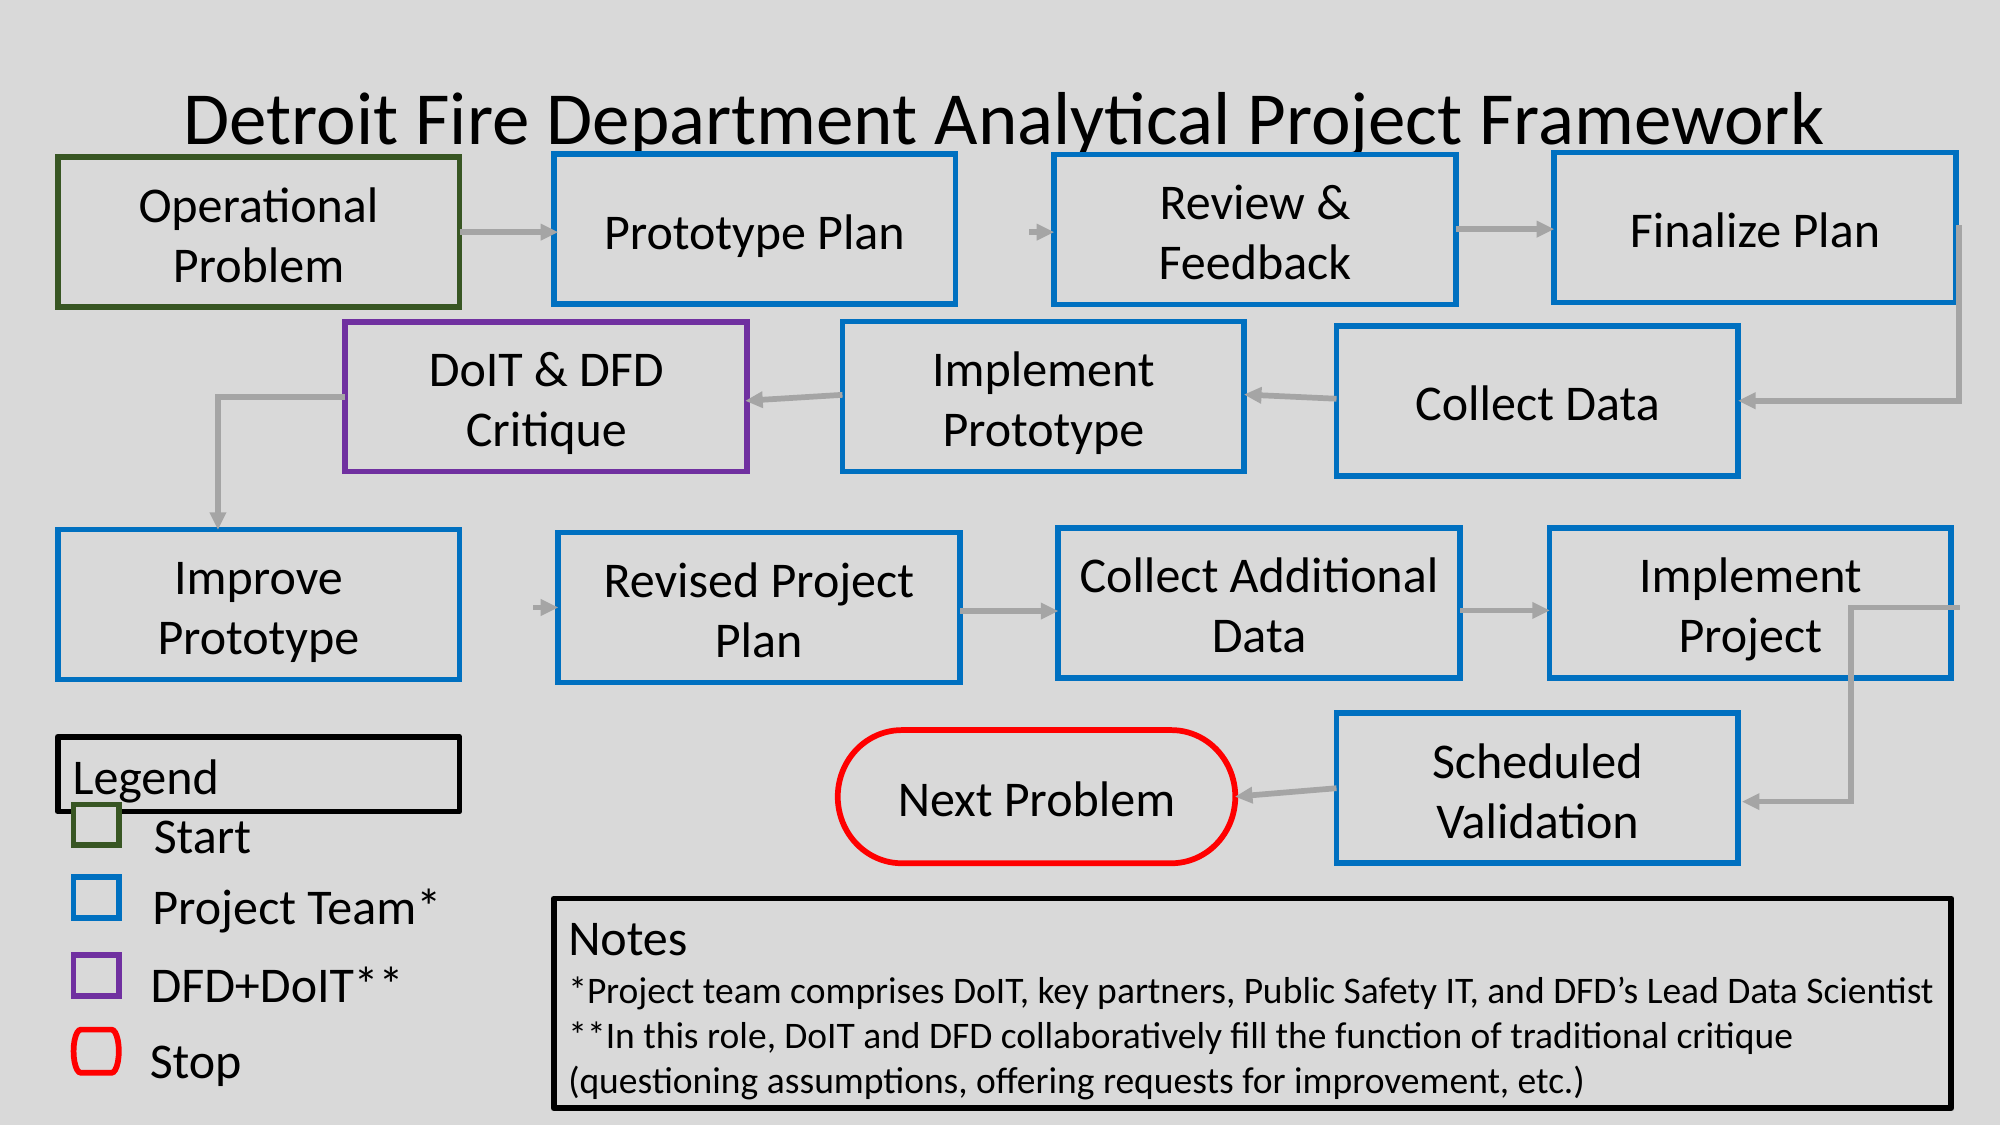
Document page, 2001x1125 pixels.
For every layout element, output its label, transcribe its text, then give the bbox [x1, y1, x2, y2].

text_box Improve Prototype [57, 528, 460, 680]
text_box Revised Project Plan [557, 531, 961, 683]
text_box Operational Problem [57, 156, 460, 308]
text_box [73, 804, 120, 846]
text_box Legend [57, 736, 460, 812]
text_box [217, 396, 346, 530]
text_box DFD+DoIT** [135, 945, 419, 1020]
text_box Finalize Plan [1553, 151, 1957, 303]
text_box Implement Prototype [842, 321, 1245, 473]
text_box Next Problem [836, 729, 1237, 865]
text_box [73, 876, 120, 919]
text_box Implement Project [1549, 527, 1952, 679]
text_box Stop [134, 1020, 257, 1096]
text_box Prototype Plan [553, 153, 956, 305]
text_box [72, 1028, 120, 1074]
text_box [1244, 394, 1337, 399]
text_box Start [138, 796, 267, 867]
text_box Detroit Fire Department Analytical Project Framework [124, 62, 1885, 167]
text_box DoIT & DFD Critique [344, 321, 748, 473]
text_box Notes *Project team comprises DoIT, key partners, Public Safety IT, and DFD’s Lead Data Scientist **In this role, DoIT and DFD collaboratively fill the function of traditional critique (questioning assumptions, offering requests for improvement, etc.) [553, 898, 1952, 1109]
text_box [73, 954, 120, 997]
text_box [1738, 227, 1956, 401]
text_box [1742, 607, 1960, 802]
text_box Collect Additional Data [1057, 527, 1461, 679]
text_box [745, 394, 843, 401]
text_box Review & Feedback [1053, 154, 1457, 306]
text_box Project Team* [137, 867, 457, 942]
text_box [1235, 788, 1337, 797]
text_box Collect Data [1336, 325, 1739, 477]
text_box Scheduled Validation [1336, 712, 1739, 864]
